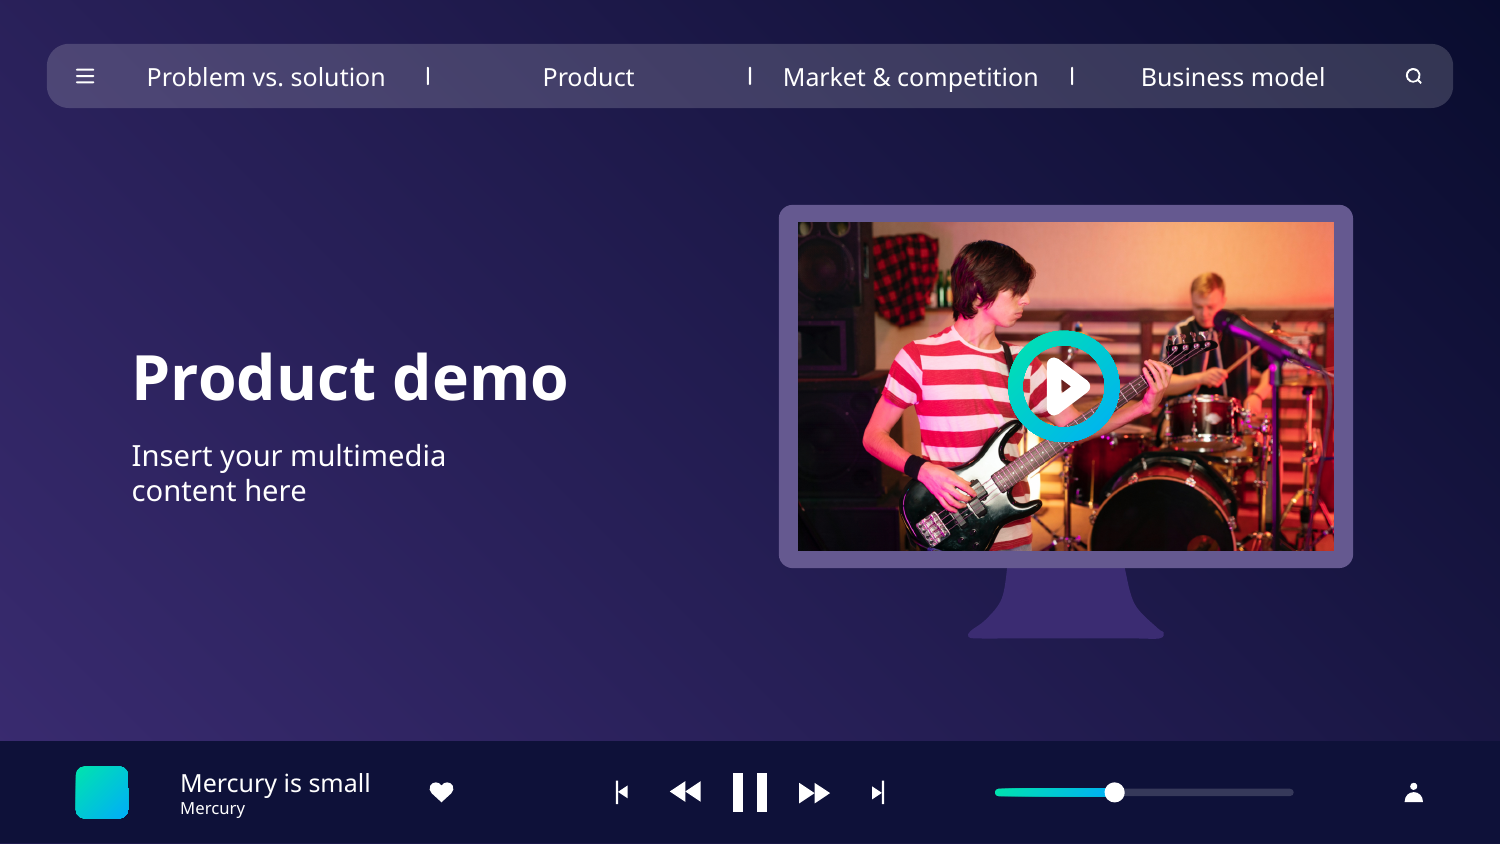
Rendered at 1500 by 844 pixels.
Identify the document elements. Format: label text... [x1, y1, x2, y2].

subtitle Problem vs. solution [116, 49, 417, 103]
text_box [994, 782, 1294, 803]
subtitle Business model [1083, 49, 1384, 103]
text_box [778, 204, 1354, 640]
picture [797, 222, 1335, 551]
subtitle Product [438, 49, 739, 103]
subtitle Mercury is small Mercury [165, 766, 392, 819]
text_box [1007, 330, 1125, 443]
subtitle Insert your multimedia content here [116, 422, 525, 514]
subtitle Market & competition [761, 49, 1062, 103]
title Product demo [116, 330, 597, 422]
